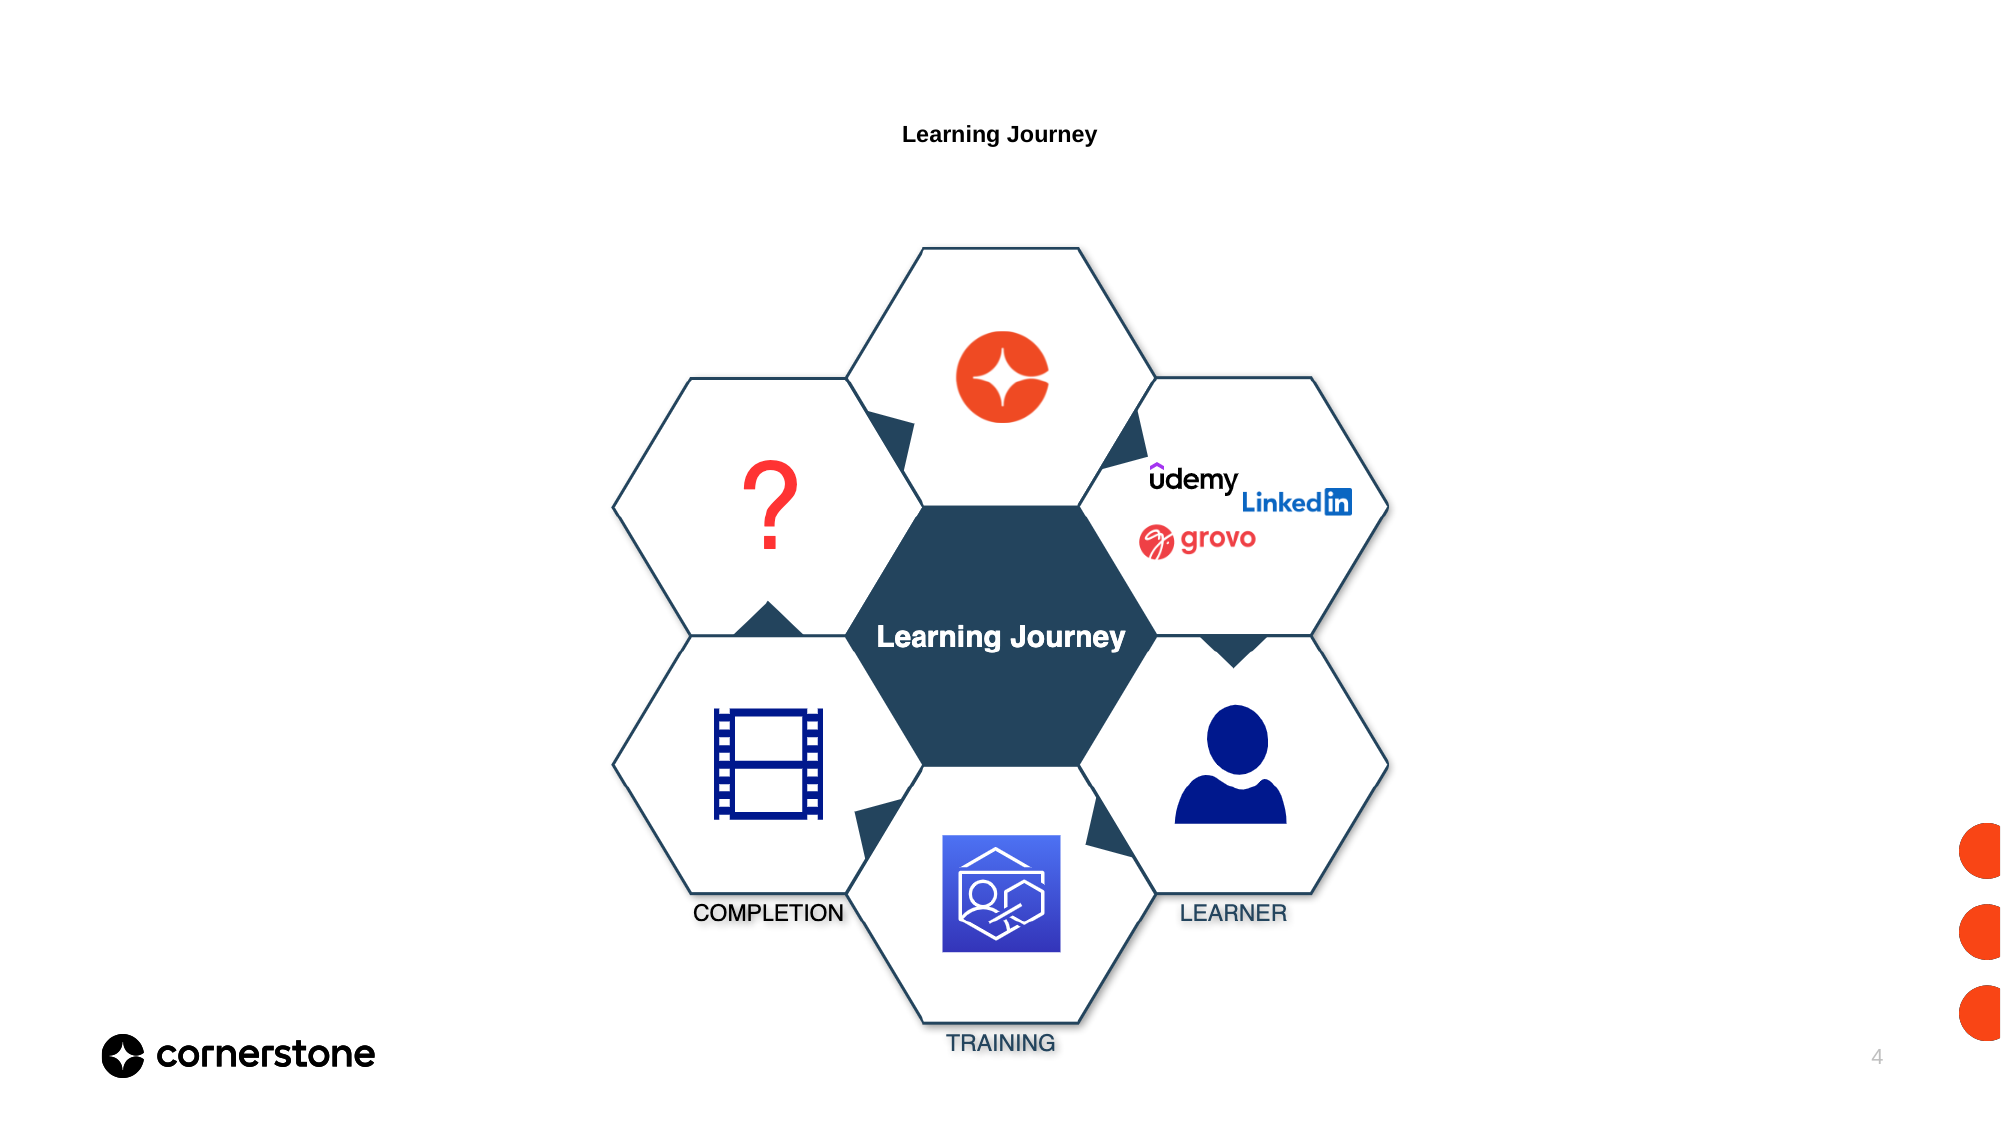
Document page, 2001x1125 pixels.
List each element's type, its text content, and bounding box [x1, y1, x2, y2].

slide_number 4 [1448, 1026, 1899, 1087]
title Learning Journey [101, 111, 1899, 211]
picture [611, 247, 1389, 1057]
picture [101, 1034, 375, 1078]
picture [1959, 824, 2001, 1041]
